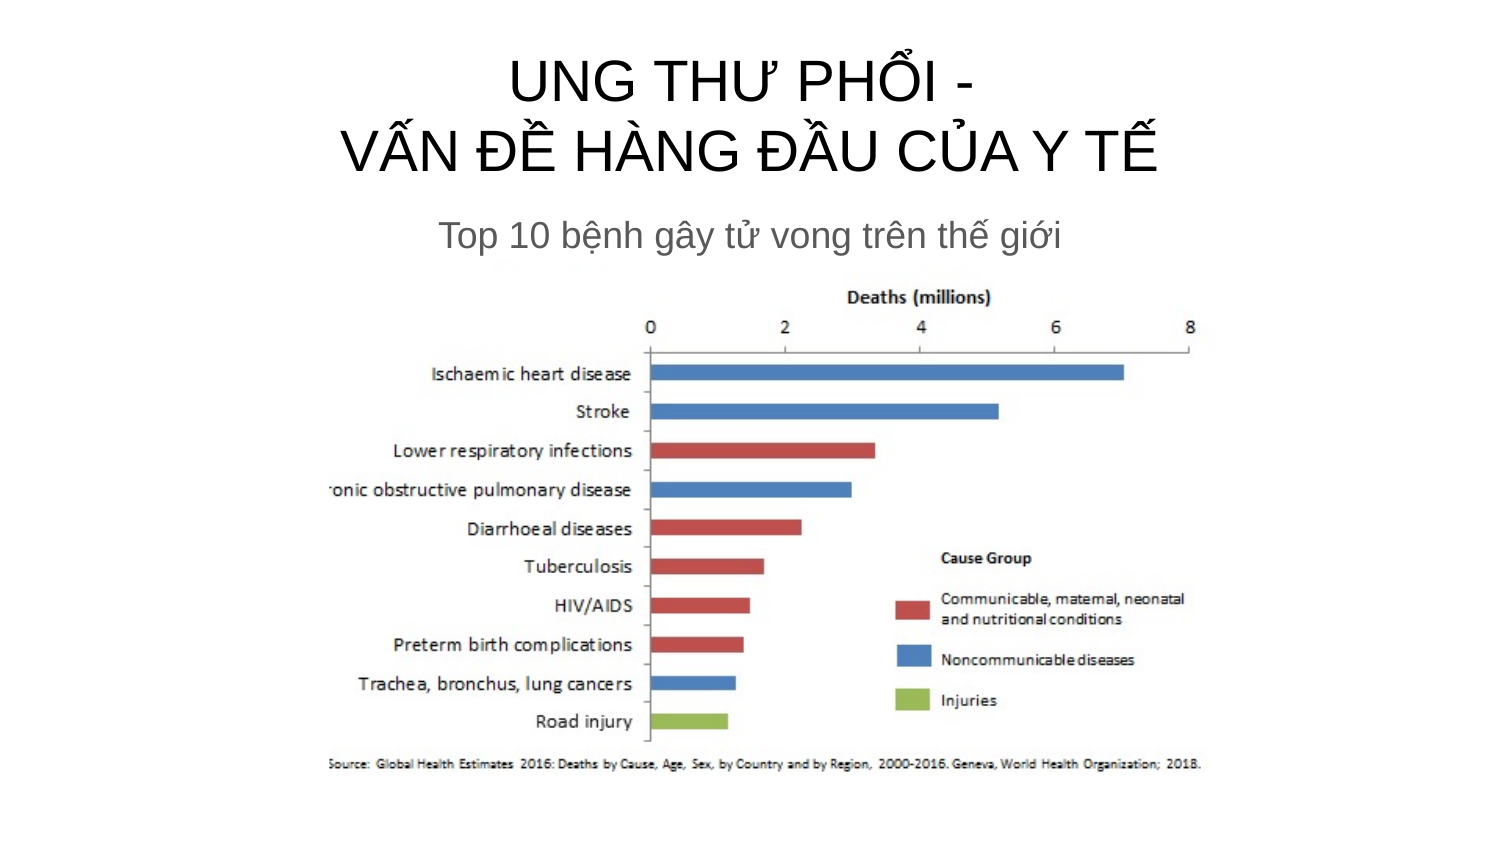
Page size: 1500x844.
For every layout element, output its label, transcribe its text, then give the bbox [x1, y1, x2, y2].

title UNG THƯ PHỔI - VẤN ĐỀ HÀNG ĐẦU CỦA Y TẾ [51, 28, 1449, 123]
picture [329, 260, 1246, 789]
list Top 10 bệnh gây tử vong trên thế giới [51, 189, 1449, 750]
